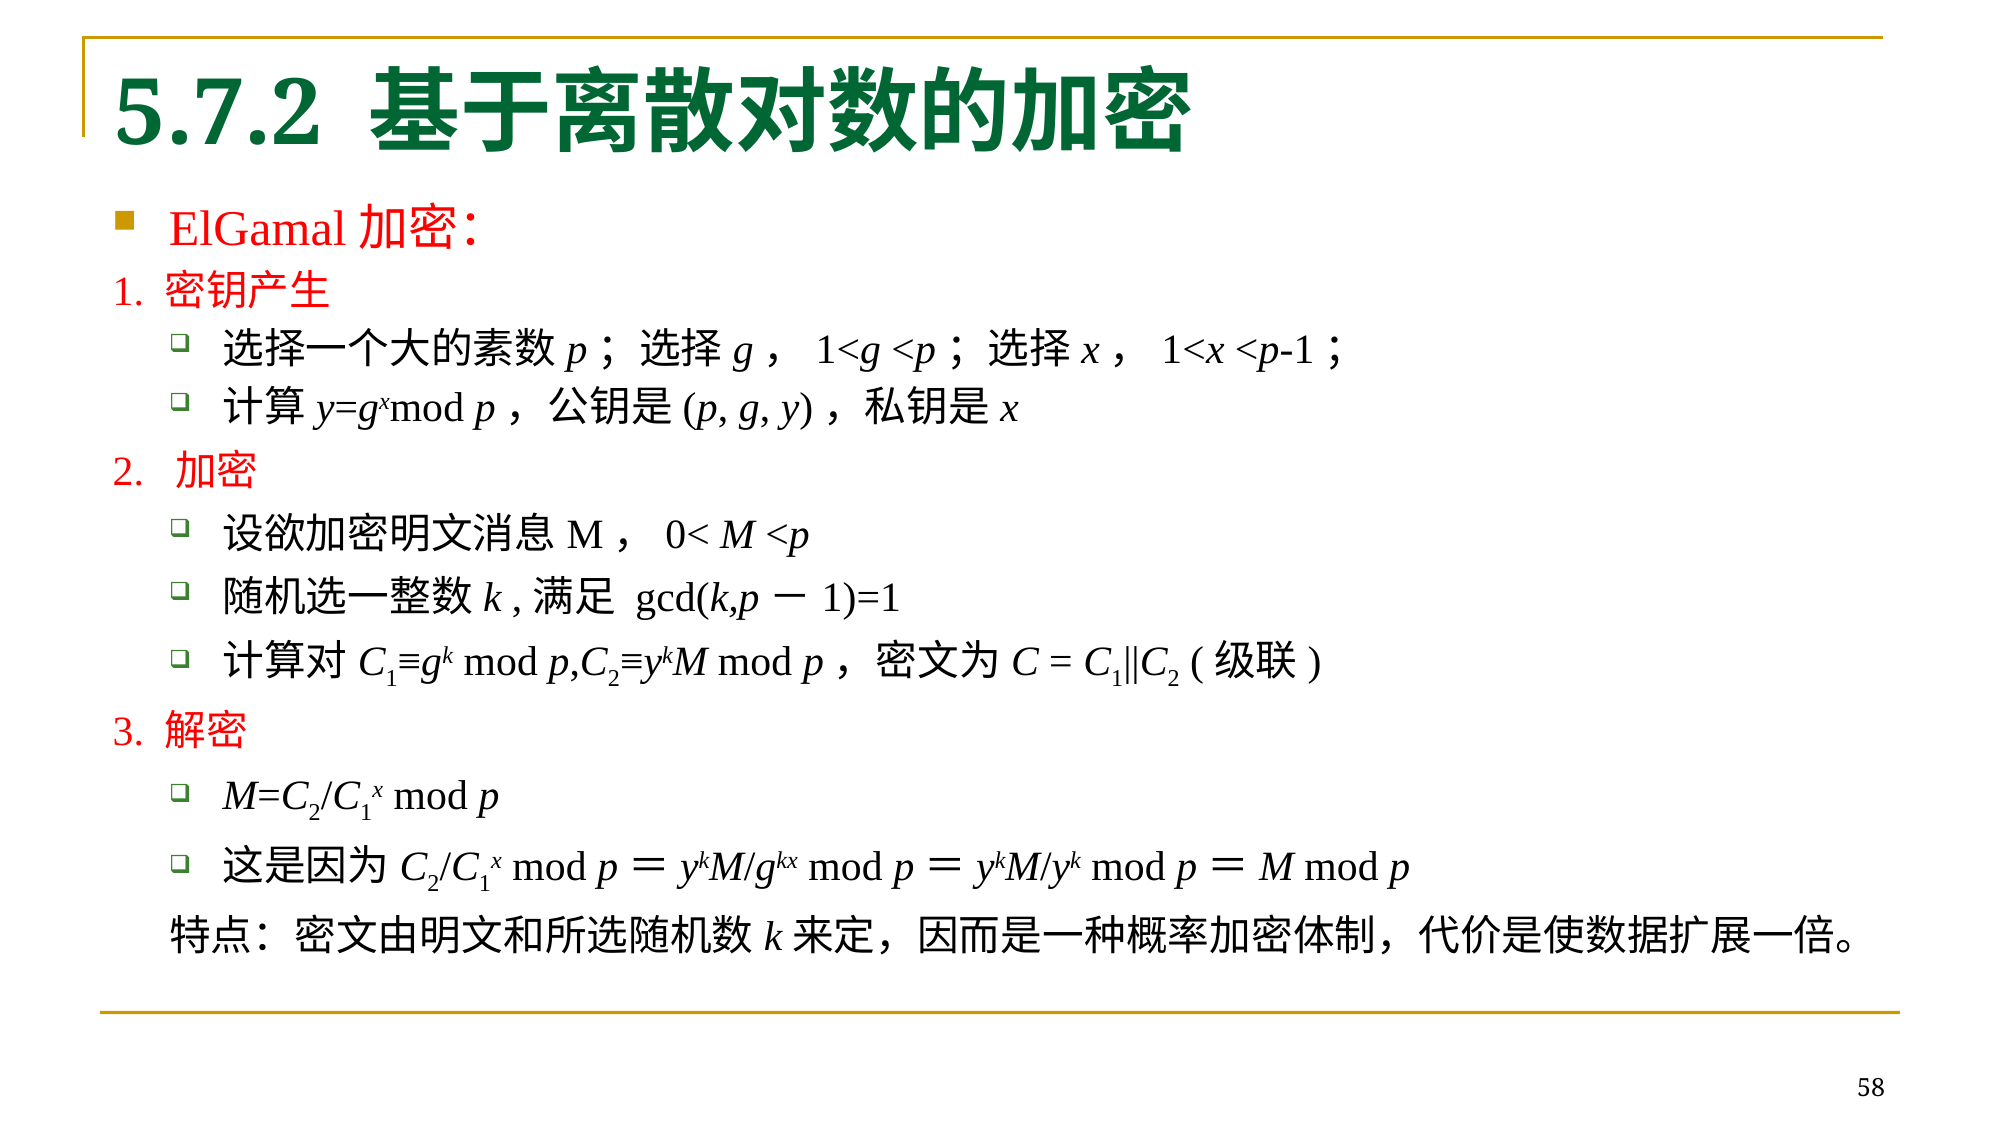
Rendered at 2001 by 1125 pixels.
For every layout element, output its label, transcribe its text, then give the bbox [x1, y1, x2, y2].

list ElGamal加密： 1. 密钥产生 选择一个大的素数p；选择g，1<g <p；选择x，1<x <p-1； 计算y=gxmod p，公钥是(p, g, y)，私钥是x 2. 加密 设欲加密明文消息M，0< M <p 随机选一整数k ,满足 gcd(k,p－1)=1 计算对C1≡gk mod p,C2≡ykM mod p，密文为C = C1||C2 (级联) 3. 解密 M=C2/C1x mod p 这是因为C2/C1x mod p＝ykM/gkx mod p＝ykM/yk mod p＝M mod p 特点：密文由明文和所选随机数k来定，因而是一种概率加密体制，代价是使数据扩展一倍。 [97, 187, 1929, 1020]
slide_number 58 [1616, 1062, 1901, 1113]
title 5.7.2 基于离散对数的加密 [99, 45, 1900, 233]
